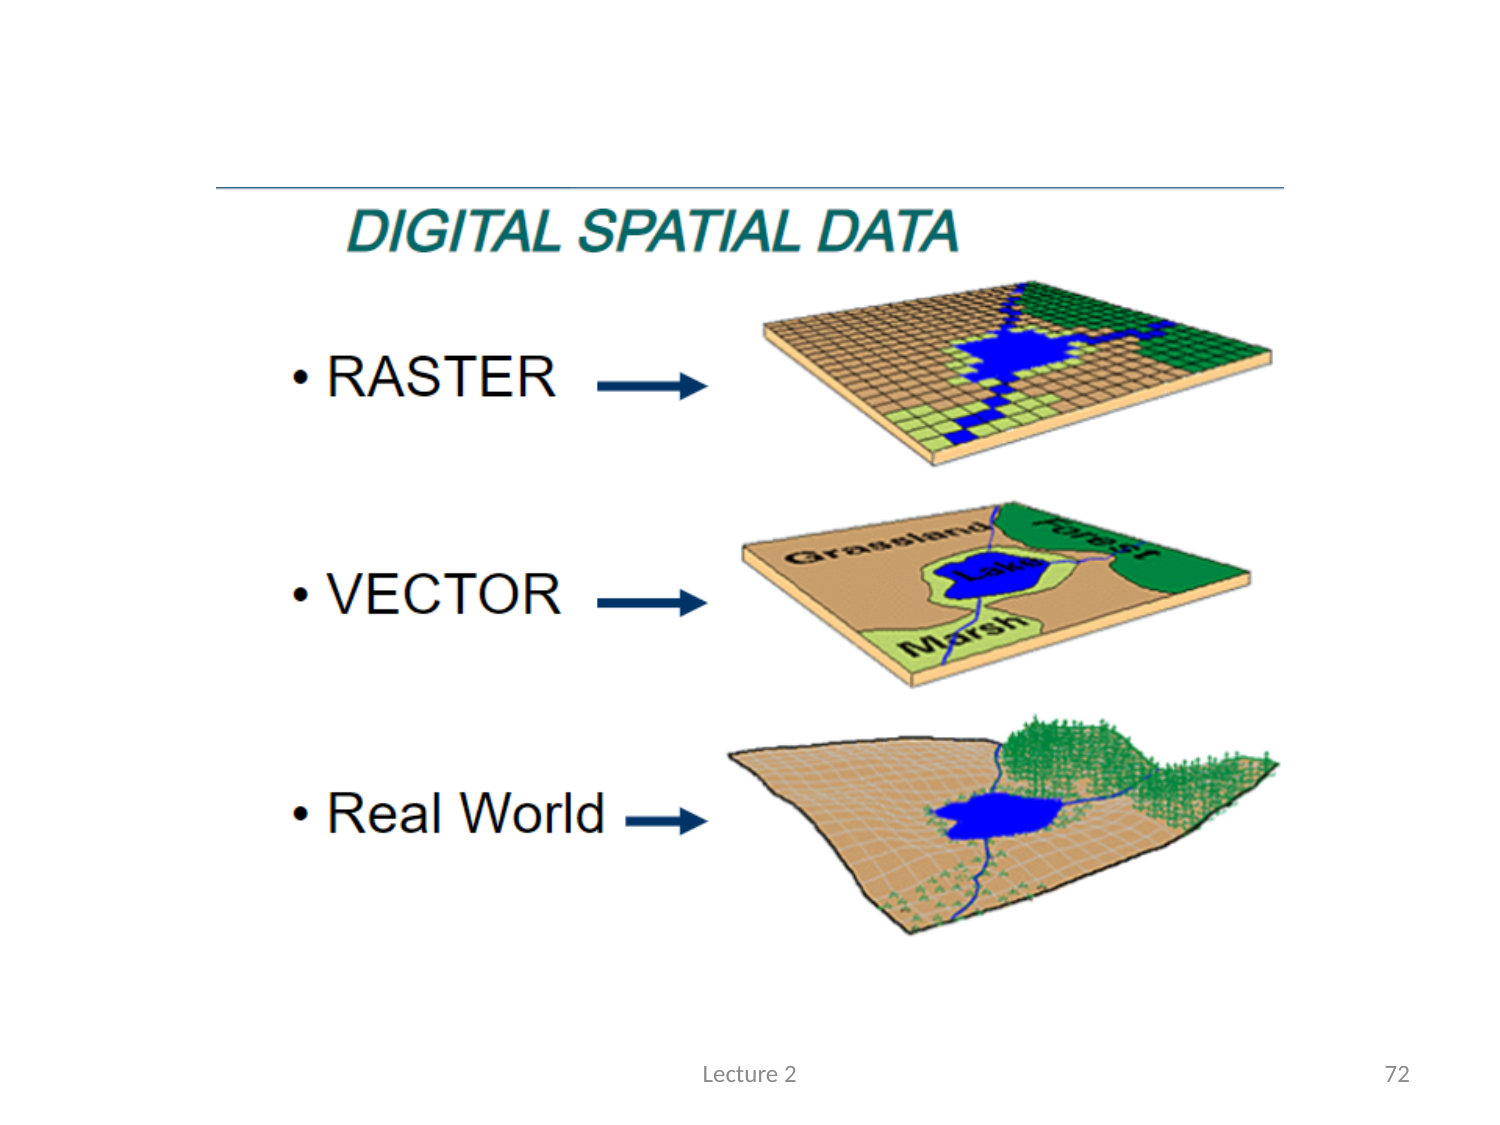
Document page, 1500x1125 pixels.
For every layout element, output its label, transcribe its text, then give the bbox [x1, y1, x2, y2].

picture [216, 187, 1284, 938]
footer Lecture 2 [512, 1042, 988, 1103]
slide_number 72 [1074, 1042, 1425, 1103]
